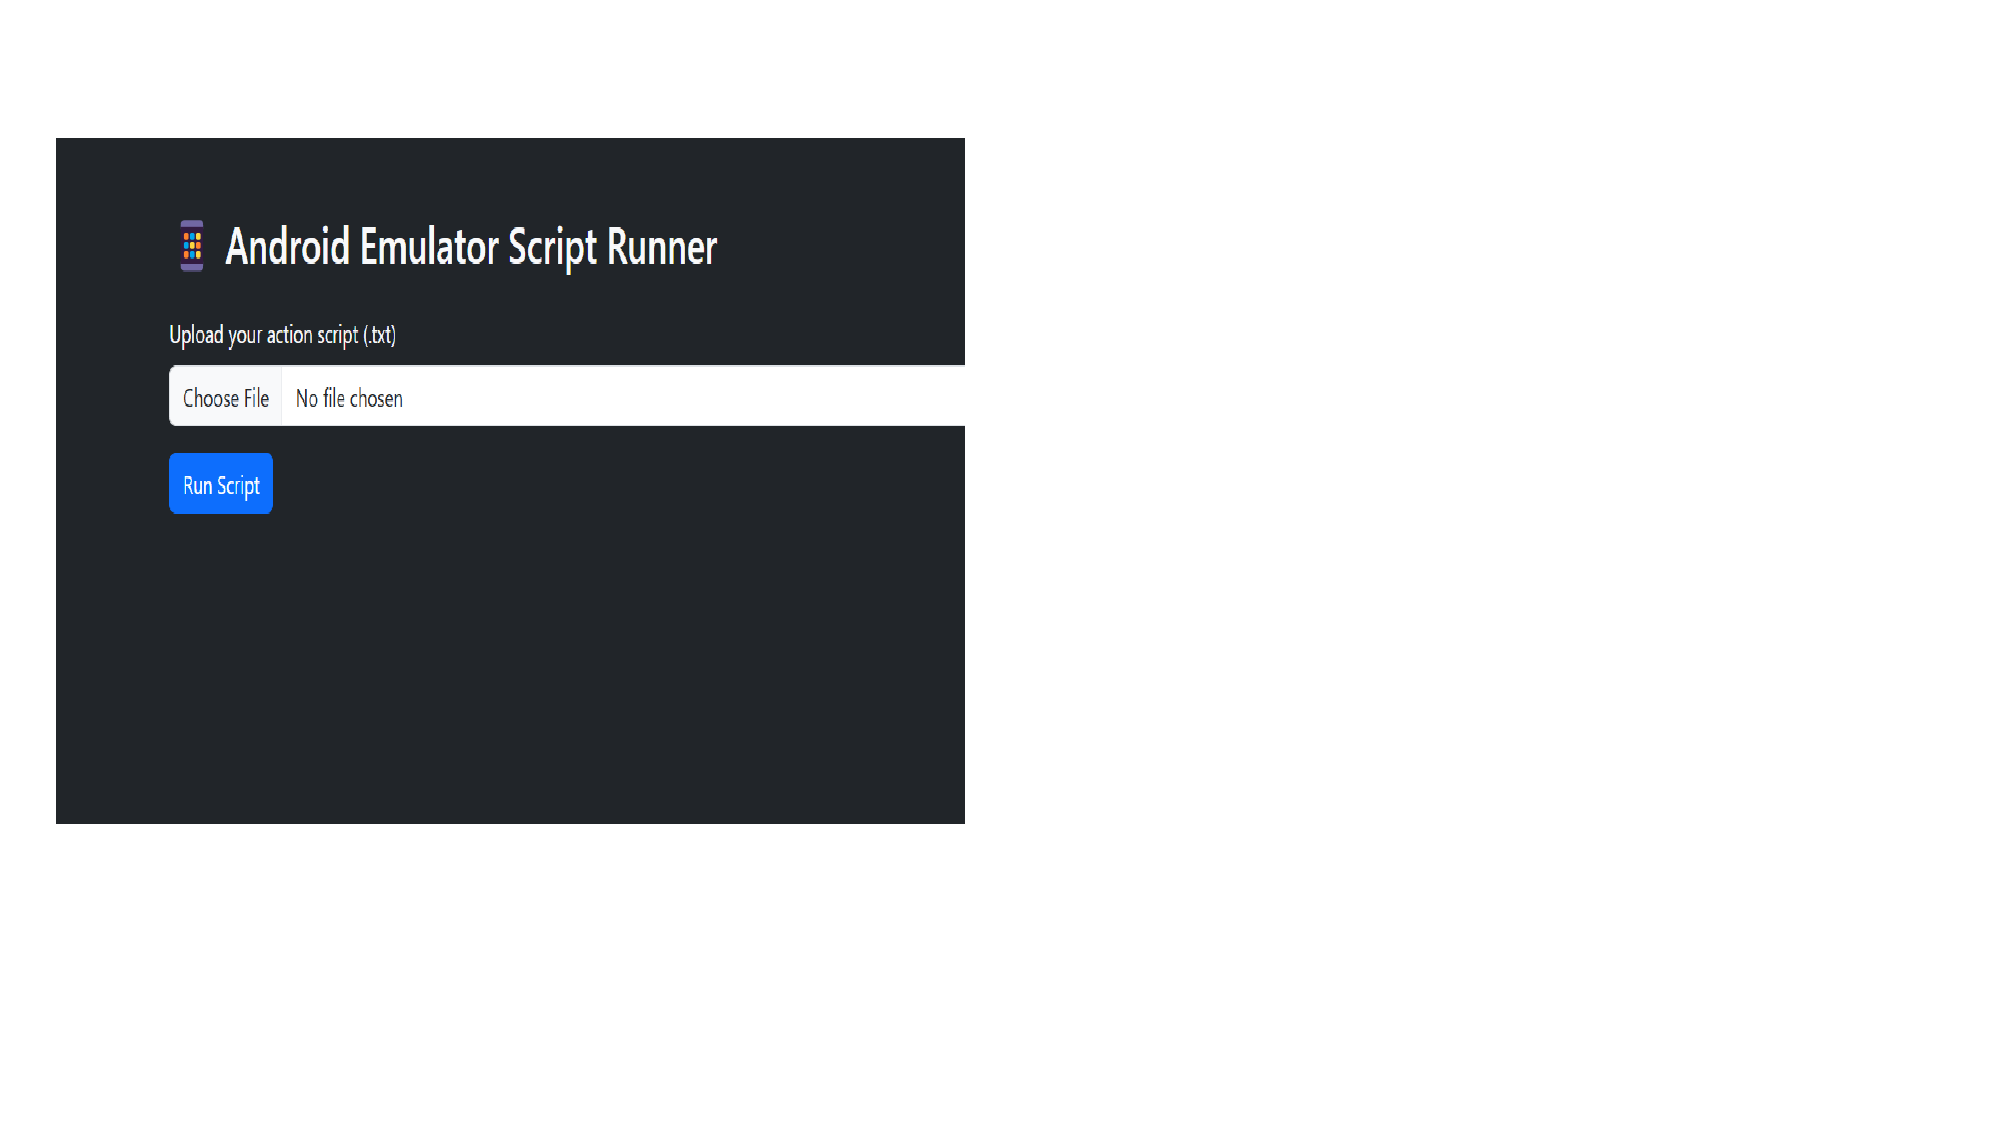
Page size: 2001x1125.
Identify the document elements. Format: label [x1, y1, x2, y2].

picture [56, 138, 965, 824]
